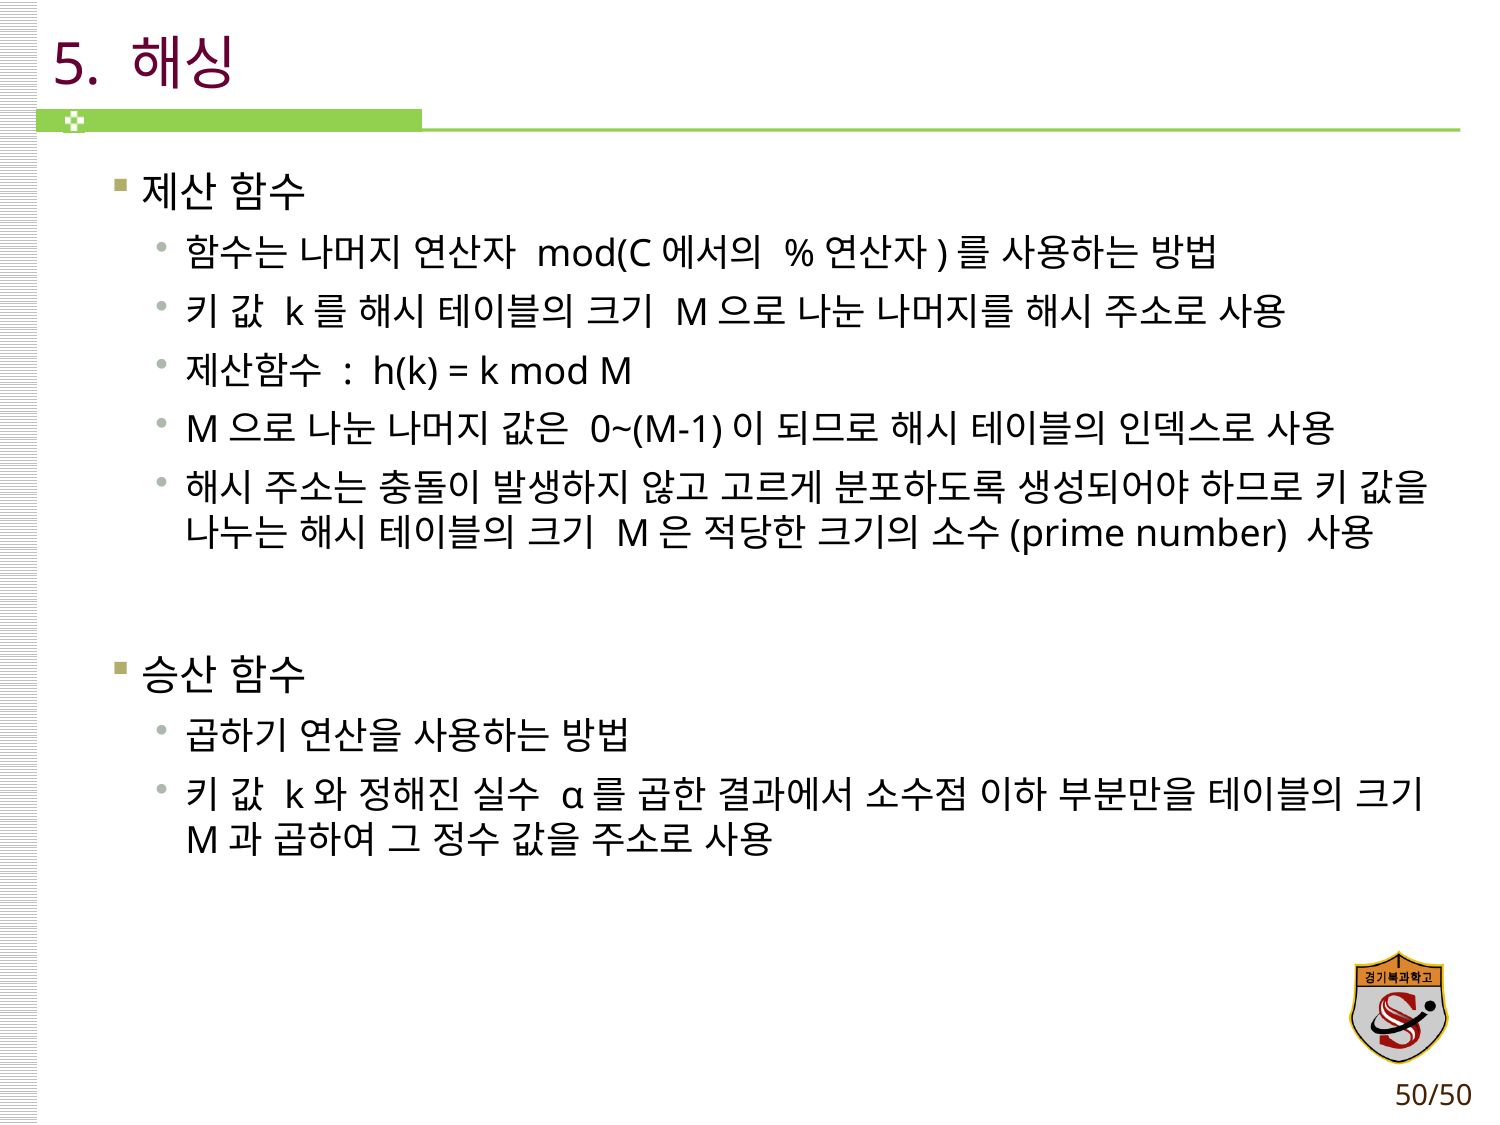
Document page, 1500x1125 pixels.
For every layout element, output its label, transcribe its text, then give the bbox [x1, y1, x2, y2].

title 5. 해싱 [37, 13, 1278, 109]
picture [65, 111, 84, 131]
list 제산 함수 함수는 나머지 연산자 mod(C에서의 %연산자)를 사용하는 방법 키 값 k를 해시 테이블의 크기 M으로 나눈 나머지를 해시 주소로 사용 제산함수 : h(k) = k mod M M으로 나눈 나머지 값은 0~(M-1)이 되므로 해시 테이블의 인덱스로 사용 해시 주소는 충돌이 발생하지 않고 고르게 분포하도록 생성되어야 하므로 키 값을 나누는 해시 테이블의 크기 M은 적당한 크기의 소수(prime number) 사용 승산 함수 곱하기 연산을 사용하는 방법 키 값 k와 정해진 실수 α를 곱한 결과에서 소수점 이하 부분만을 테이블의 크기 M과 곱하여 그 정수 값을 주소로 사용 [37, 152, 1463, 1091]
